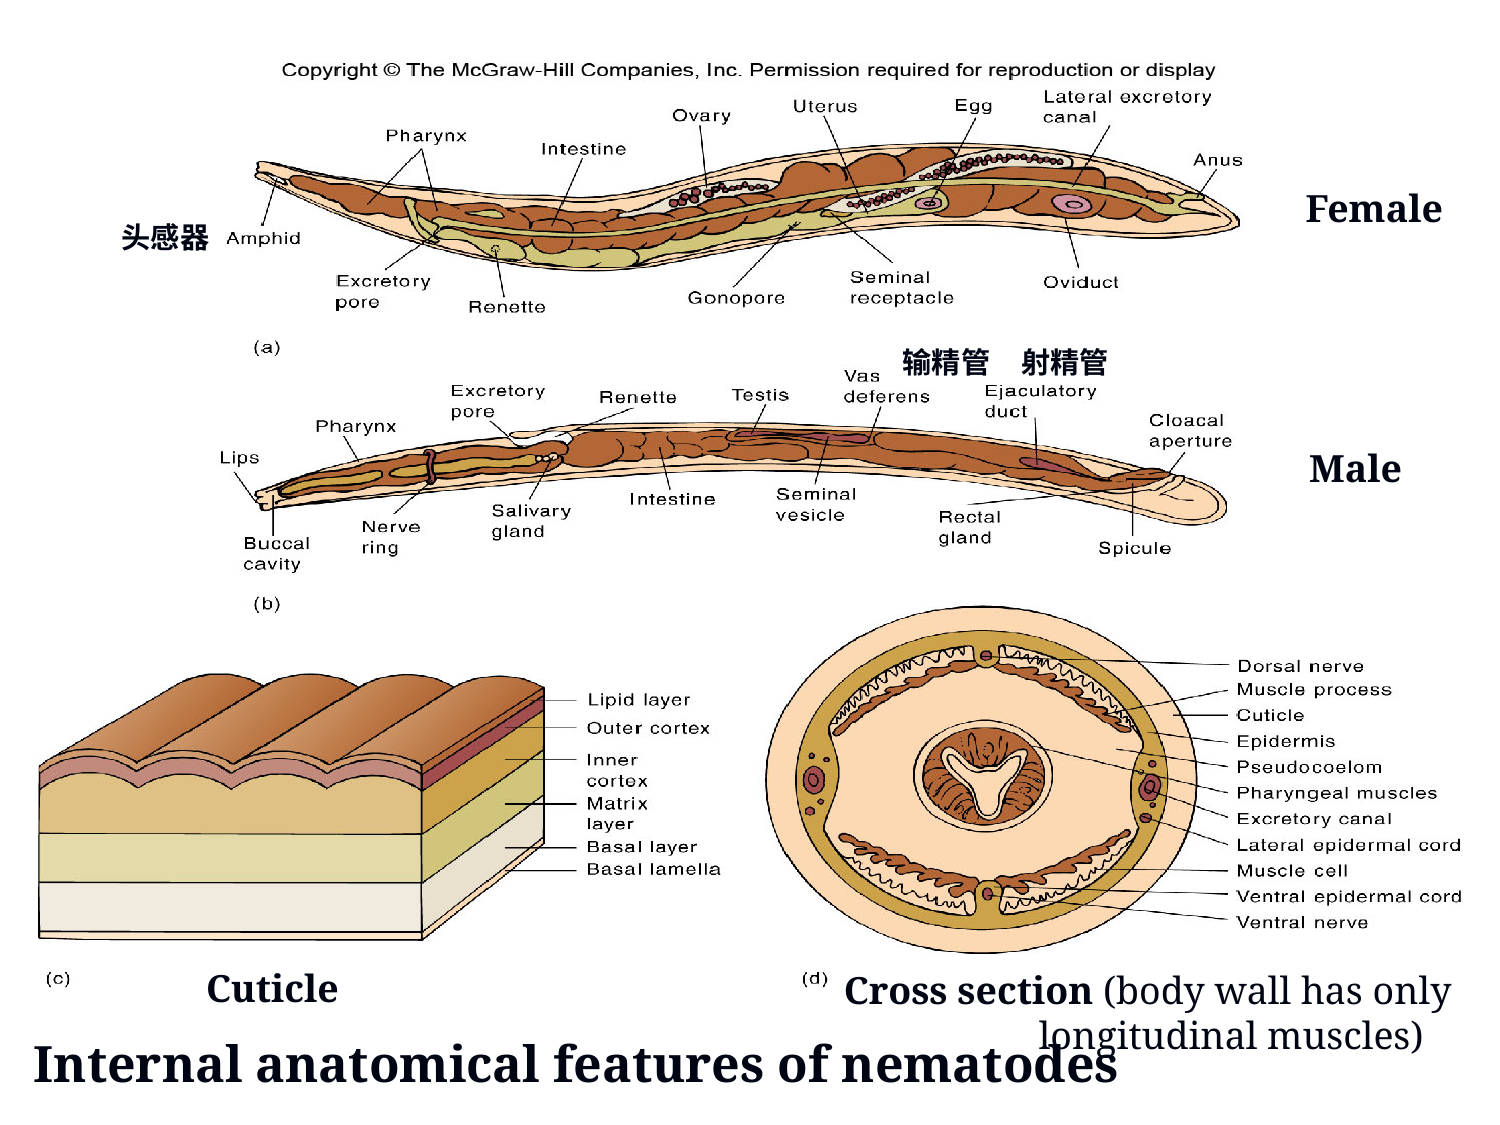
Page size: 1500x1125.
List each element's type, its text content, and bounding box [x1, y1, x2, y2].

text_box Internal anatomical features of nematodes [19, 1024, 1135, 1100]
text_box Cuticle [191, 996, 354, 1017]
picture [37, 62, 1463, 988]
text_box Cross section (body wall has only longitudinal muscles) [828, 959, 1477, 1065]
